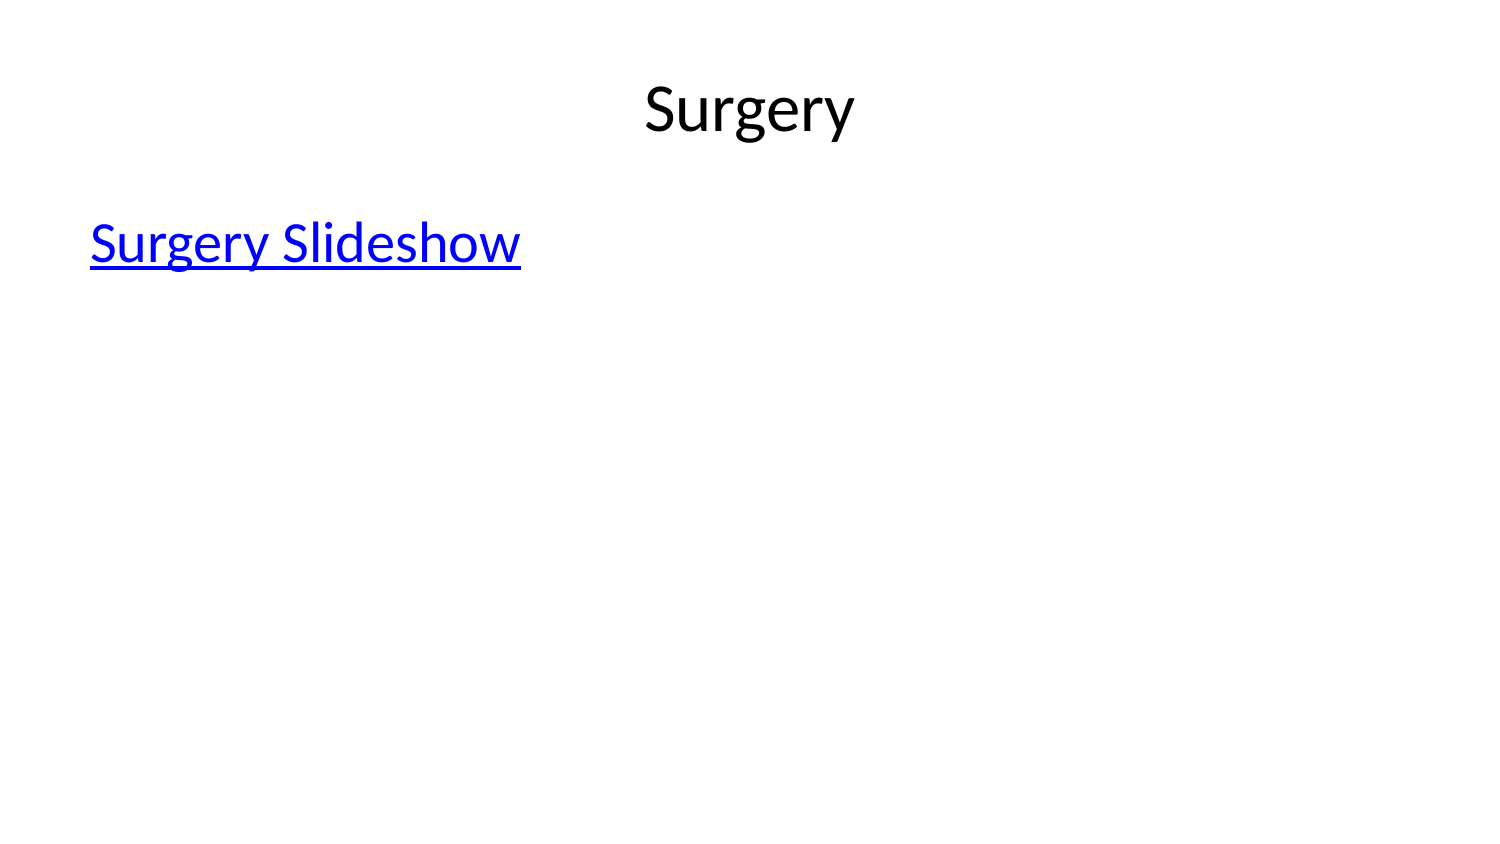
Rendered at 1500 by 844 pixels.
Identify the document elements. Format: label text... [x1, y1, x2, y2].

list Surgery Slideshow [75, 196, 1425, 754]
title Surgery [75, 33, 1425, 175]
